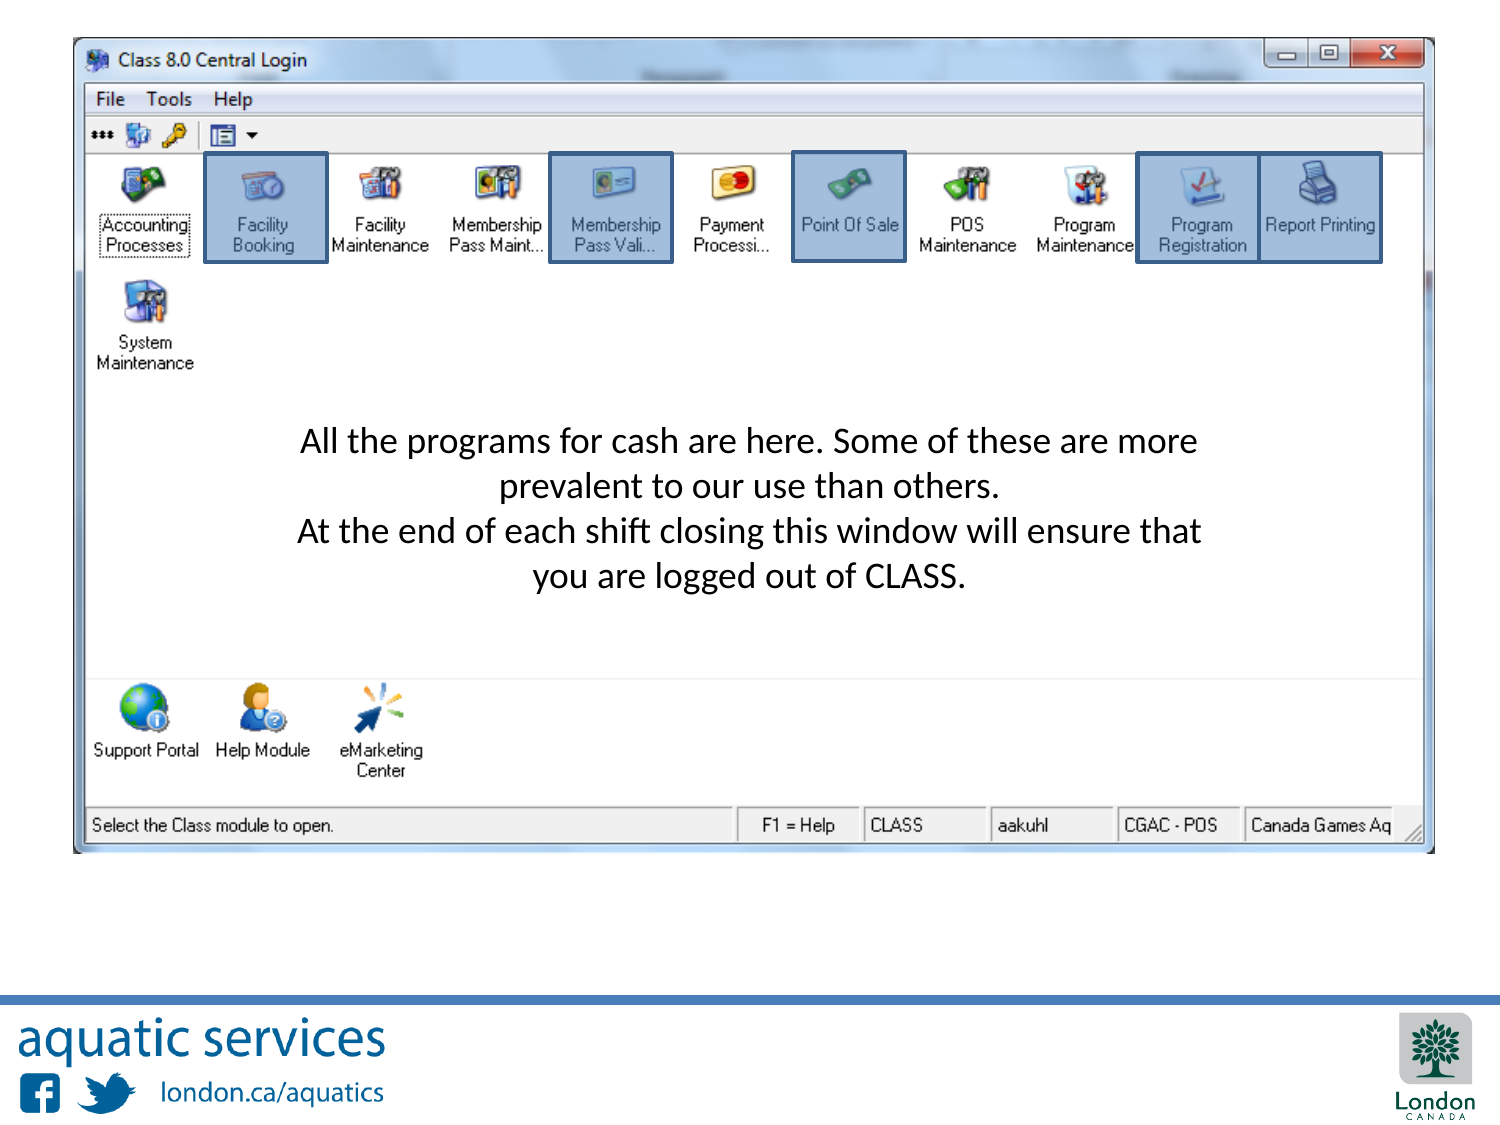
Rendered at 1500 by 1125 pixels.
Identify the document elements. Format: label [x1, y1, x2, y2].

picture [5, 1001, 413, 1125]
picture [72, 37, 1436, 854]
picture [1392, 1012, 1476, 1121]
